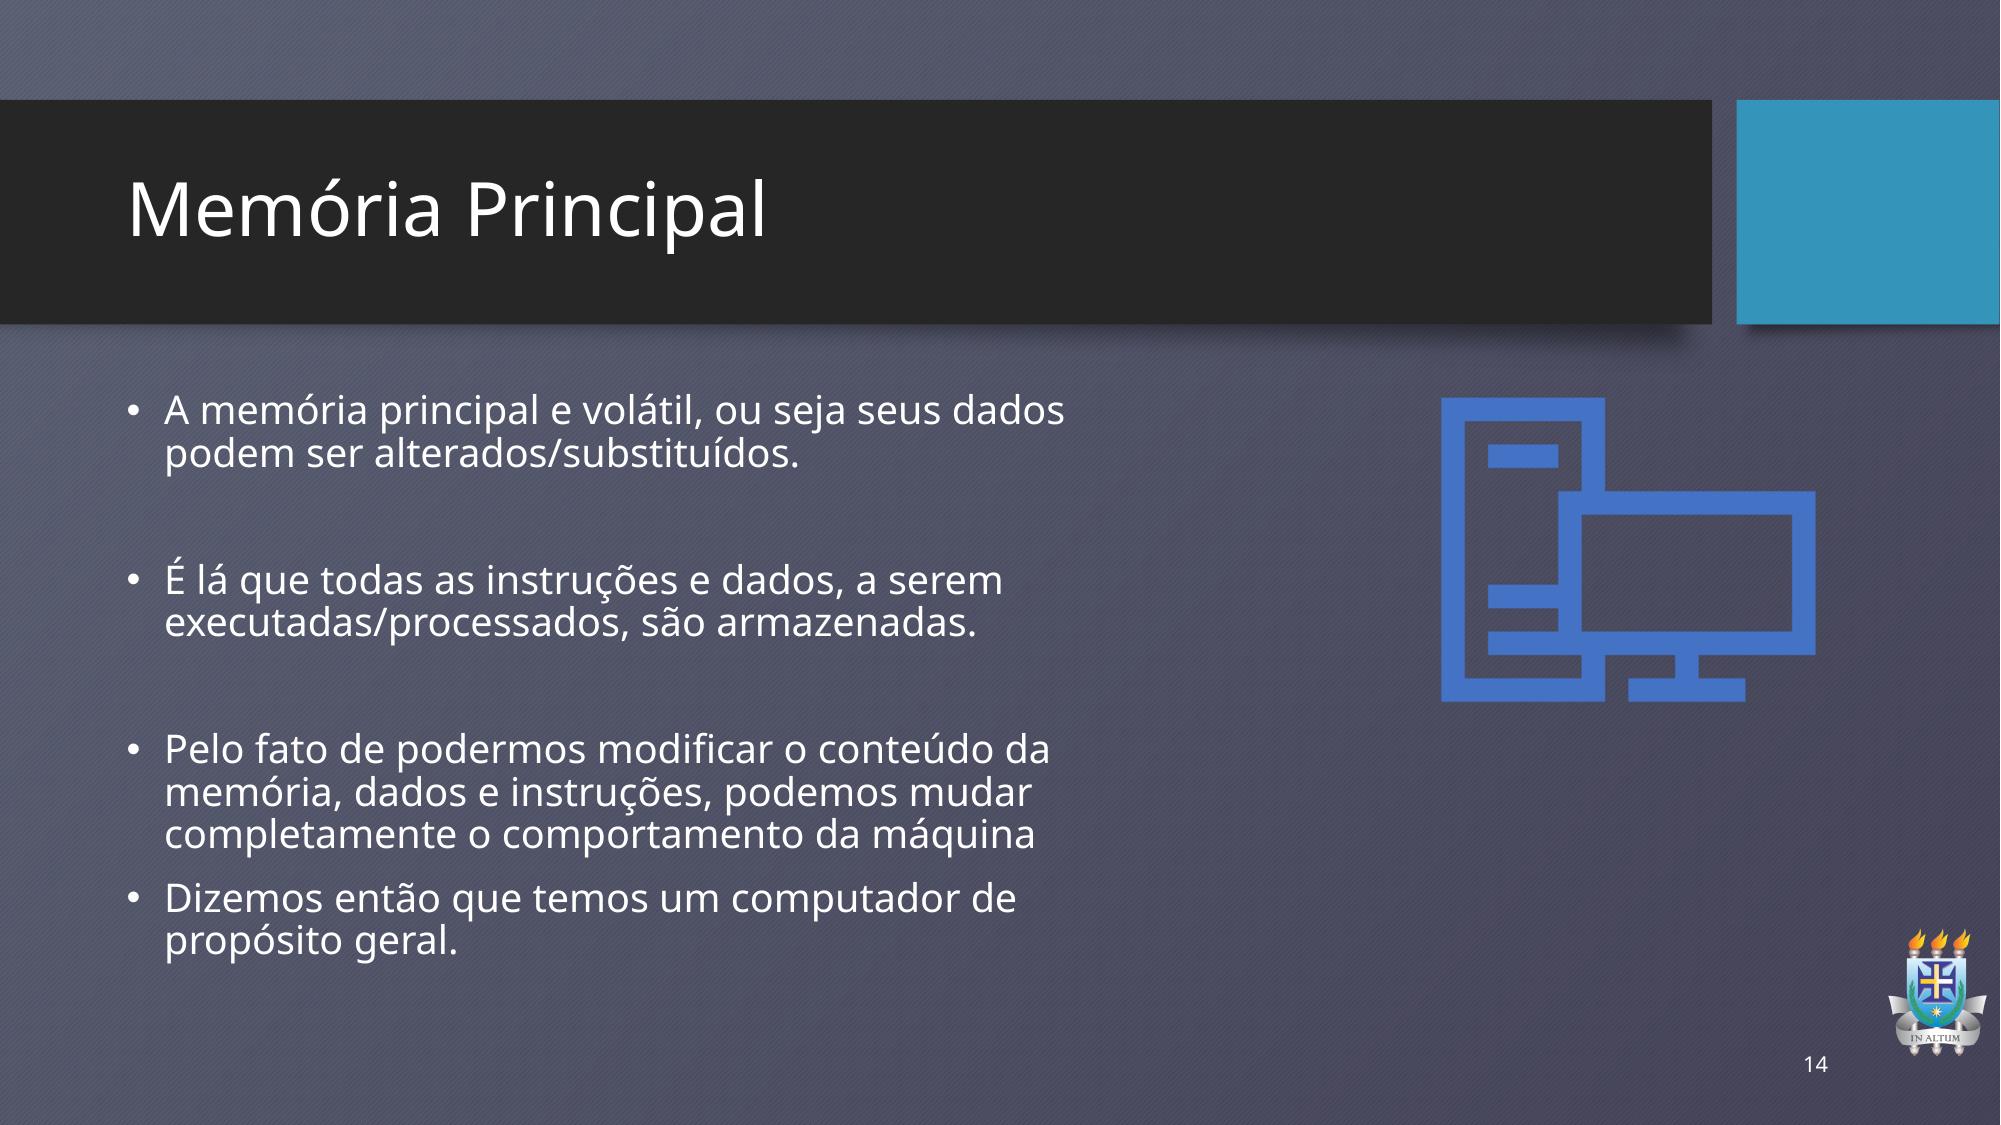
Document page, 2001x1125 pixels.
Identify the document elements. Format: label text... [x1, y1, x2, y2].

picture [0, 325, 2000, 787]
list A memória principal e volátil, ou seja seus dados podem ser alterados/substituídos. É lá que todas as instruções e dados, a serem executadas/processados, são armazenadas. Pelo fato de podermos modificar o conteúdo da memória, dados e instruções, podemos mudar completamente o comportamento da máquina Dizemos então que temos um computador de propósito geral. [111, 383, 1166, 974]
picture [1888, 928, 1987, 1056]
slide_number 14 [1788, 1035, 1939, 1096]
title Memória Principal [111, 123, 1275, 301]
